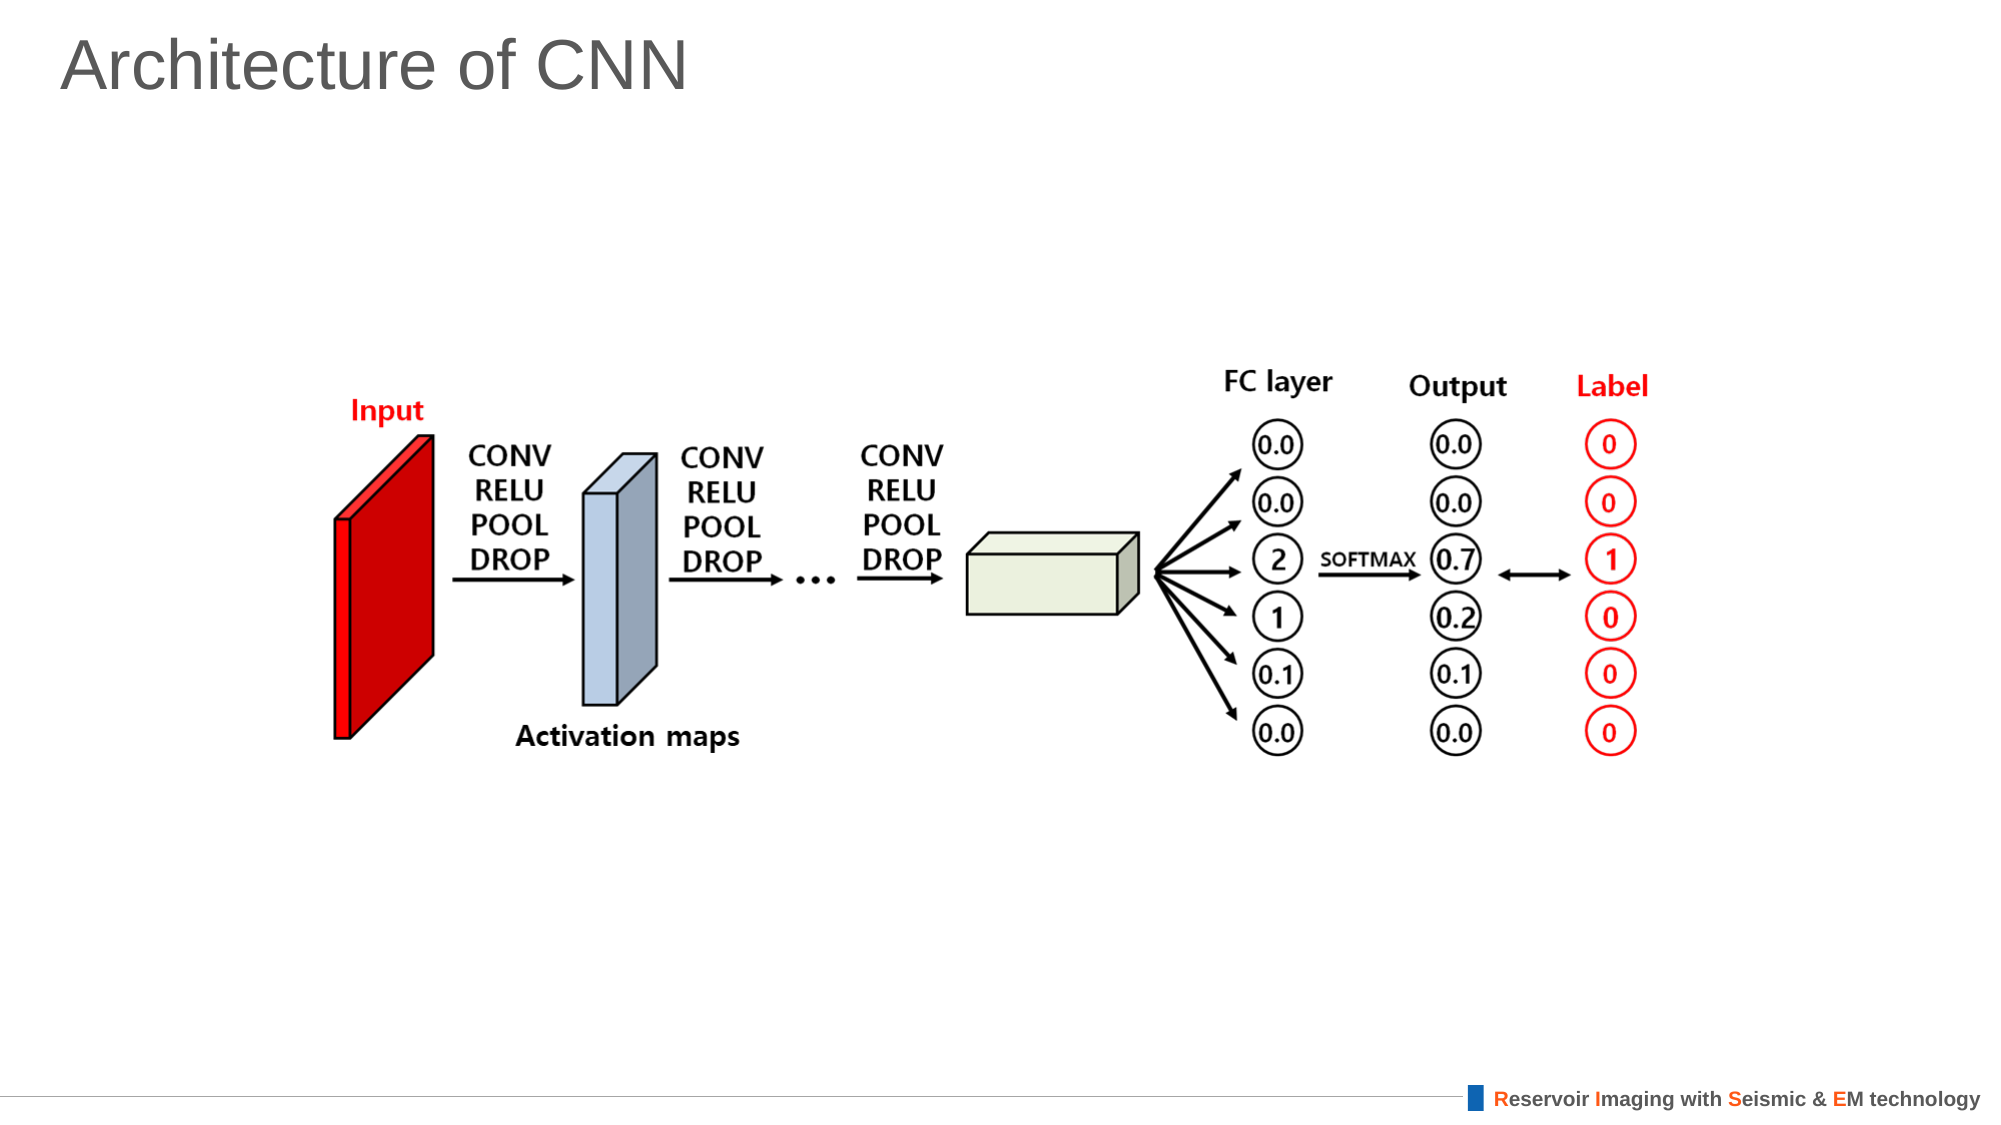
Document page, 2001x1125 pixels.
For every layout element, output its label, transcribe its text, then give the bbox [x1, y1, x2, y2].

title Architecture of CNN [45, 0, 1771, 134]
picture [272, 354, 1728, 770]
